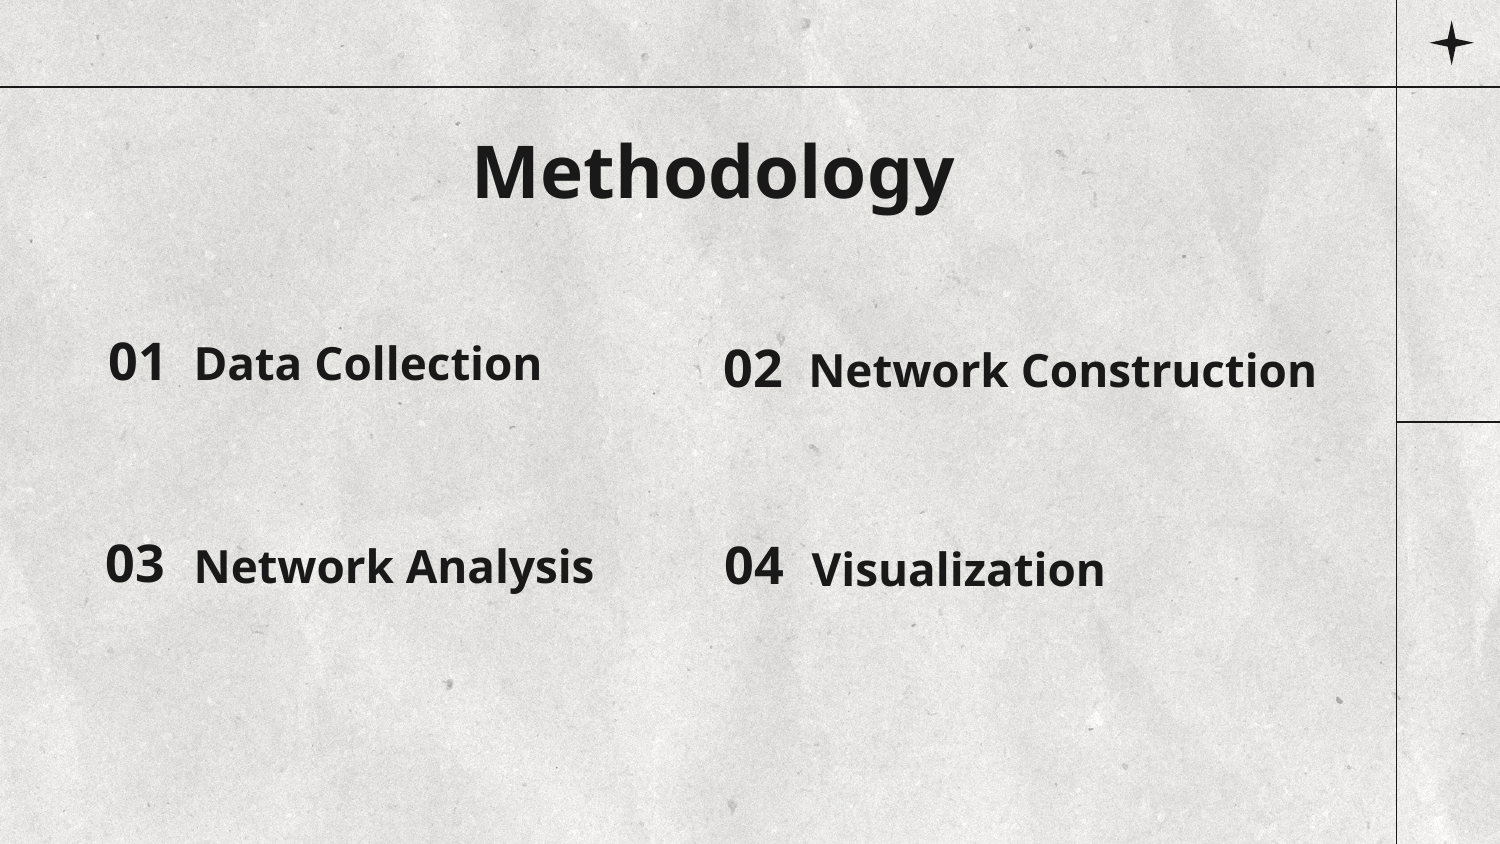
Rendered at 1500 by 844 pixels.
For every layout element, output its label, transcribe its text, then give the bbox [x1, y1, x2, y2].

picture [1397, 0, 1500, 86]
text_box Network Analysis [193, 521, 653, 608]
title 04 [724, 523, 813, 610]
text_box Visualization [811, 524, 1272, 611]
picture [0, 88, 1396, 844]
title 01 [108, 319, 198, 406]
picture [1397, 423, 1500, 844]
picture [1397, 88, 1500, 421]
text_box 03 [105, 521, 193, 608]
title Network Construction [808, 325, 1353, 413]
title 02 [723, 326, 808, 413]
picture [0, 0, 1396, 86]
title Methodology [98, 126, 1363, 229]
title Data Collection [193, 290, 674, 405]
